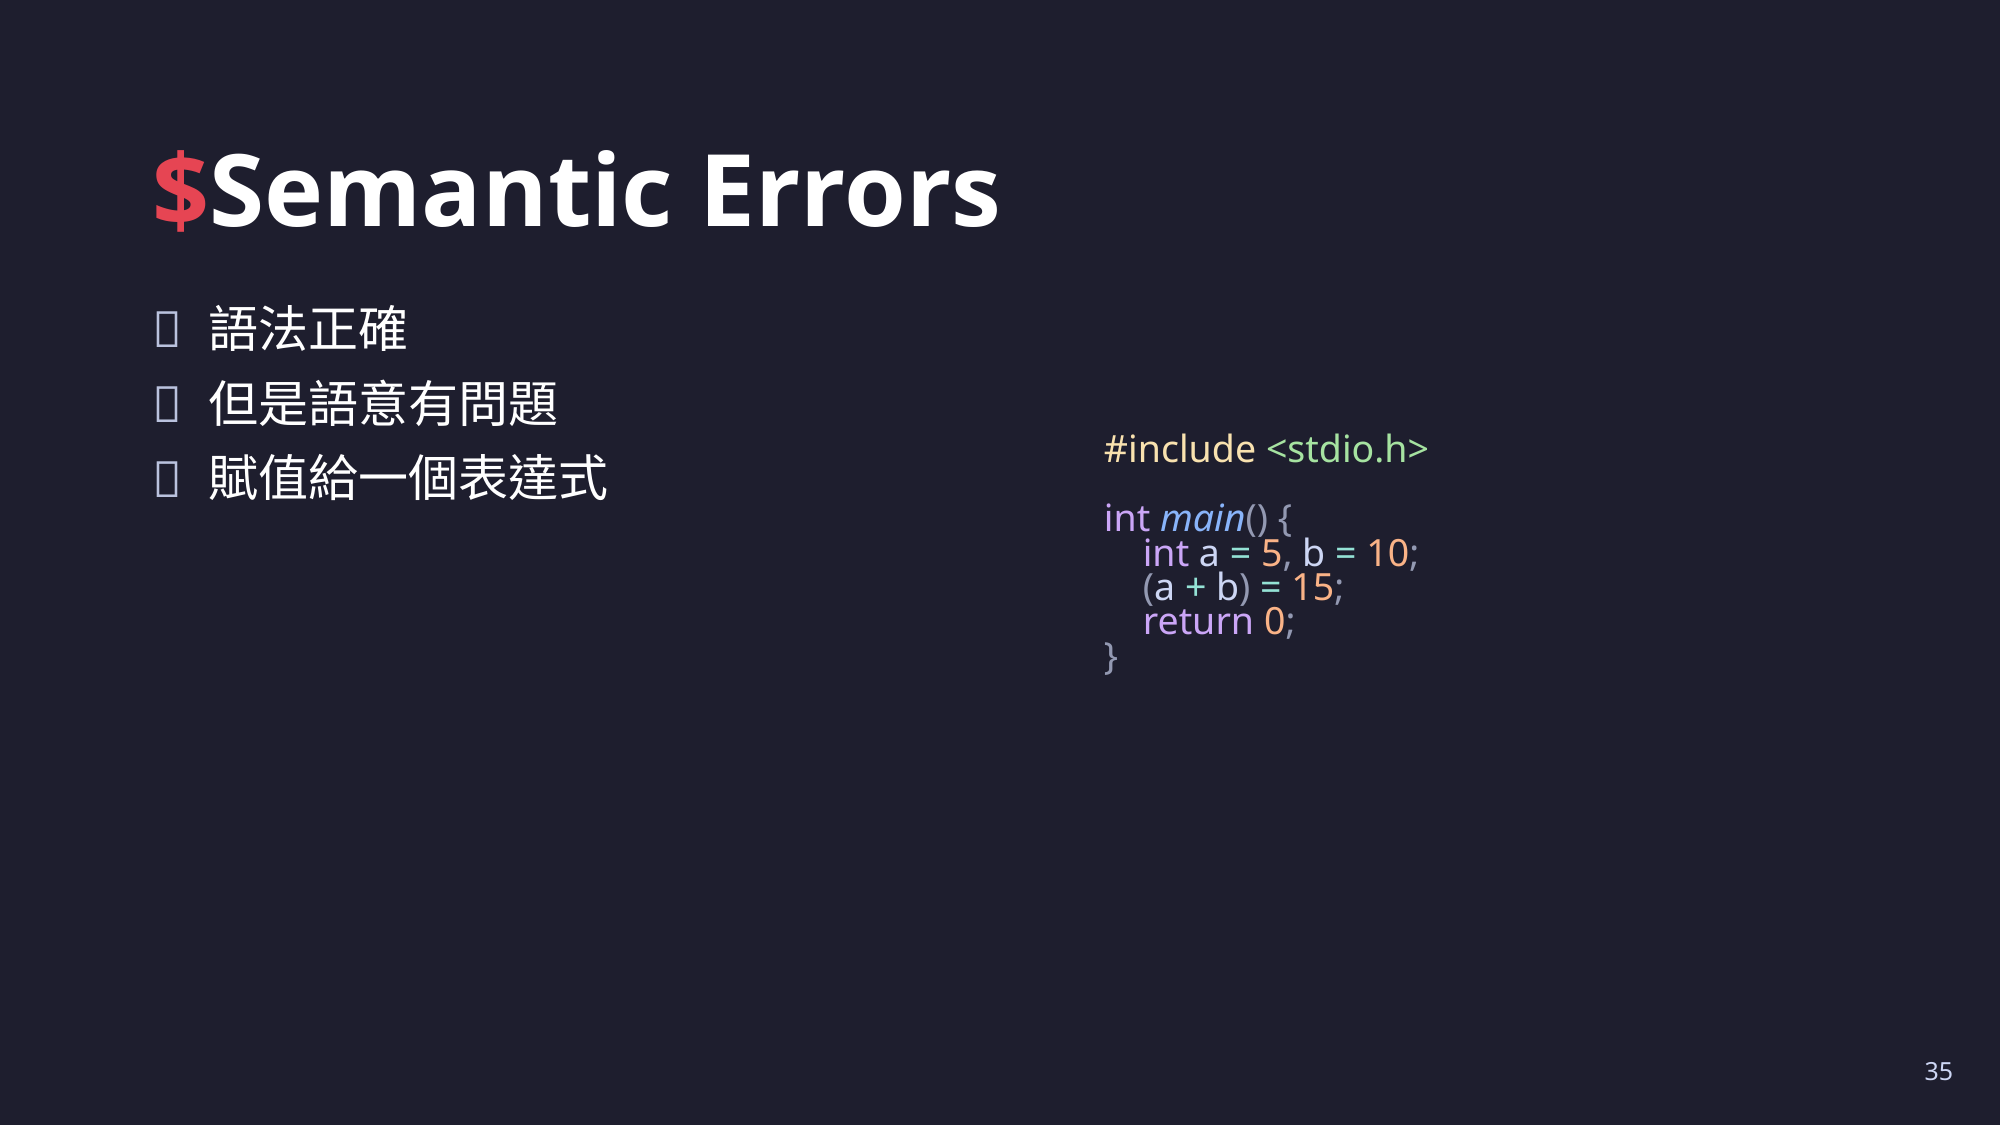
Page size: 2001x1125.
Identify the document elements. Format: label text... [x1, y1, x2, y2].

slide_number 35 [1518, 1042, 1969, 1103]
list 語法正確 但是語意有問題 賦值給一個表達式 [137, 296, 1863, 1014]
text_box #include <stdio.h> int main() { int a = 5, b = 10; (a + b) = 15; return 0; } [1089, 428, 1445, 684]
title $Semantic Errors [137, 117, 1863, 271]
